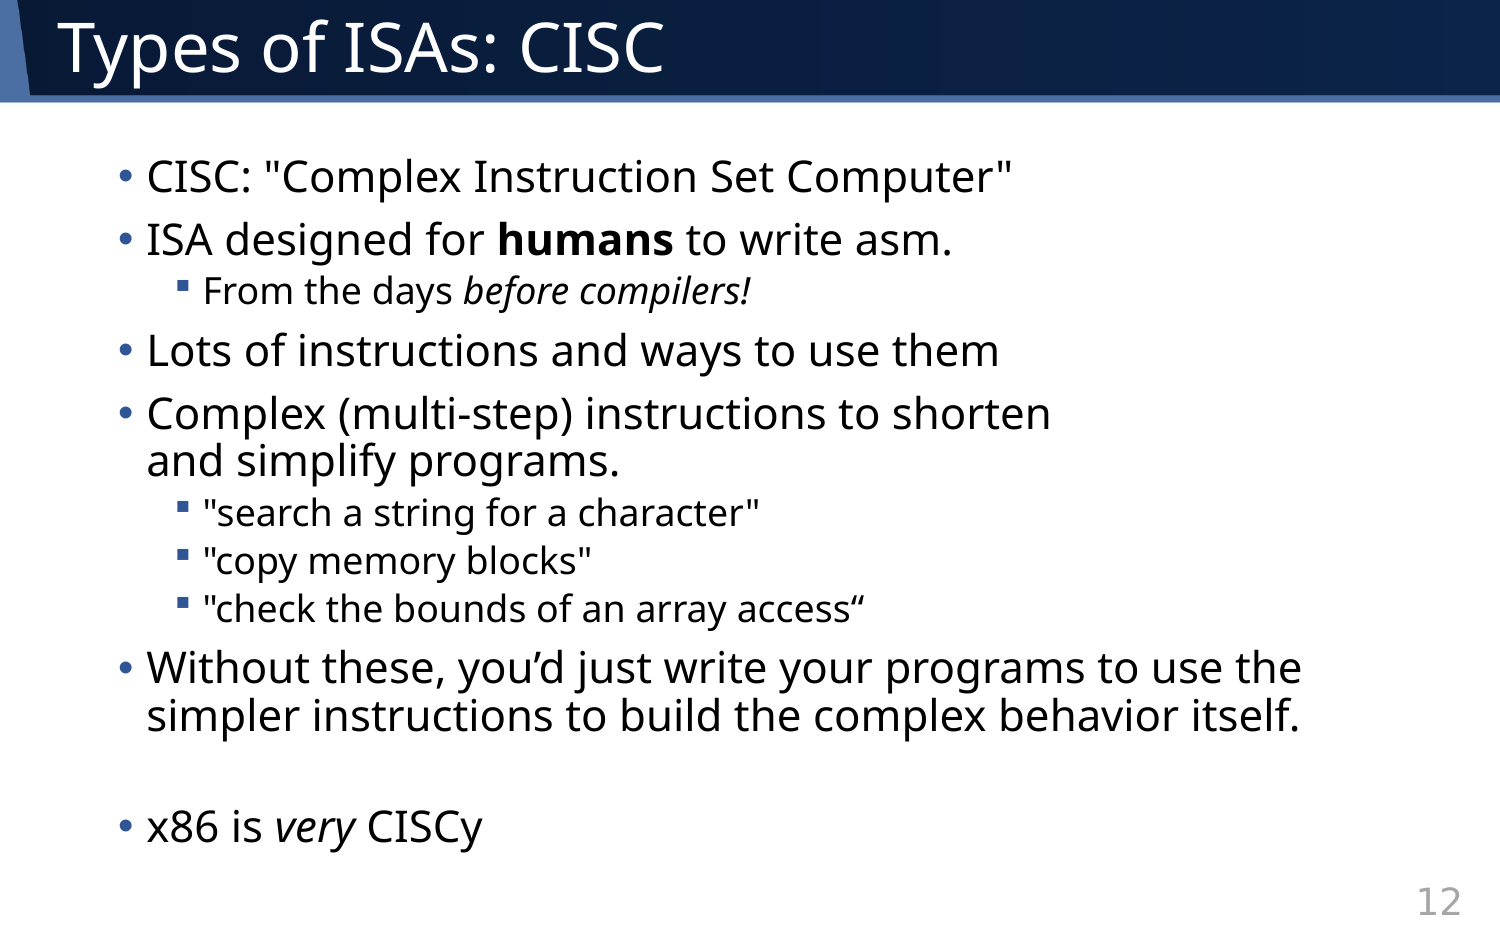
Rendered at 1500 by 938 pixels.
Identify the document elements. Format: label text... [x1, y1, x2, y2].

title Types of ISAs: CISC [42, 3, 1500, 97]
slide_number 12 [1376, 875, 1478, 926]
list CISC: "Complex Instruction Set Computer" ISA designed for humans to write asm. From the days before compilers! Lots of instructions and ways to use them Complex (multi-step) instructions to shorten and simplify programs. "search a string for a character" "copy memory blocks" "check the bounds of an array access“ Without these, you’d just write your programs to use the simpler instructions to build the complex behavior itself. x86 is very CISCy [103, 146, 1397, 895]
picture [0, 0, 1500, 938]
